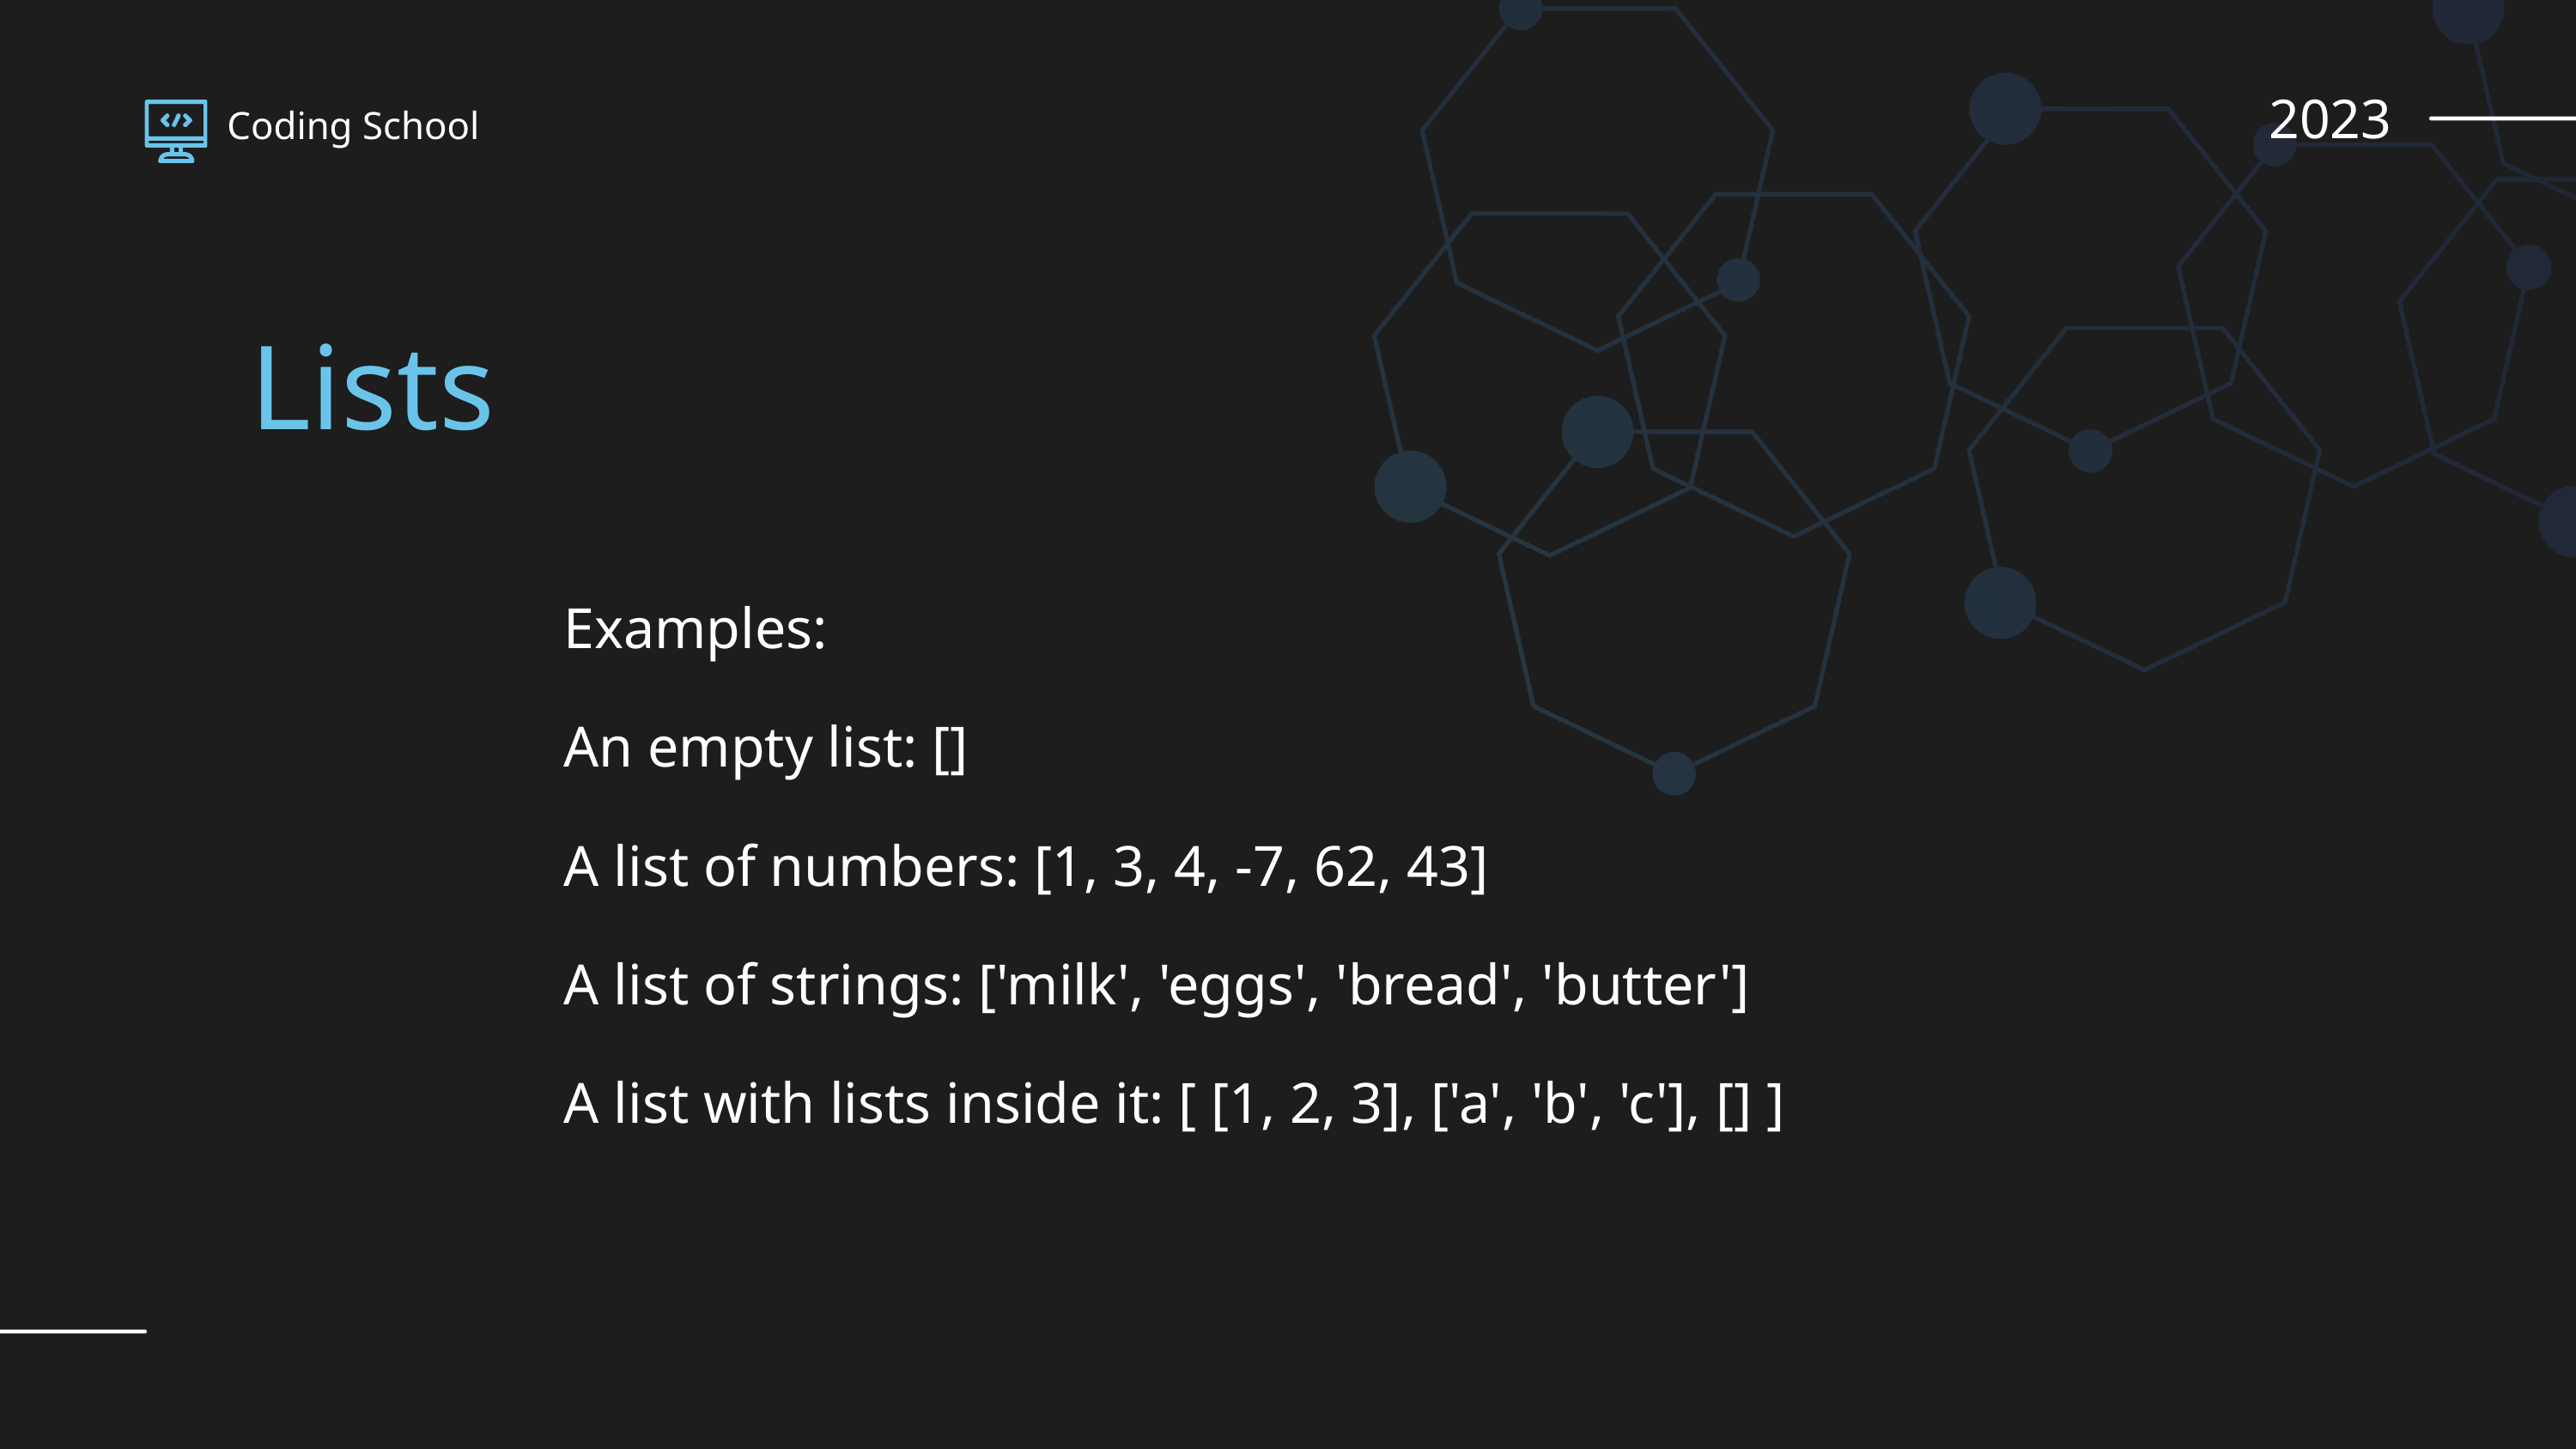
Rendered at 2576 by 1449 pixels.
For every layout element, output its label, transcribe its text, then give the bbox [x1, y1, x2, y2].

text_box Coding School [227, 94, 614, 148]
text_box Lists [250, 332, 2310, 454]
text_box [1371, 0, 2576, 796]
text_box [144, 100, 208, 163]
text_box Examples: An empty list: [] A list of numbers: [1, 3, 4, -7, 62, 43] A list of strings: ['milk', 'eggs', 'bread', 'butter'] A list with lists inside it: [ [1, 2, 3], ['a', 'b', 'c'], [] ] [563, 541, 2179, 1135]
text_box 2023 [2097, 93, 2392, 149]
